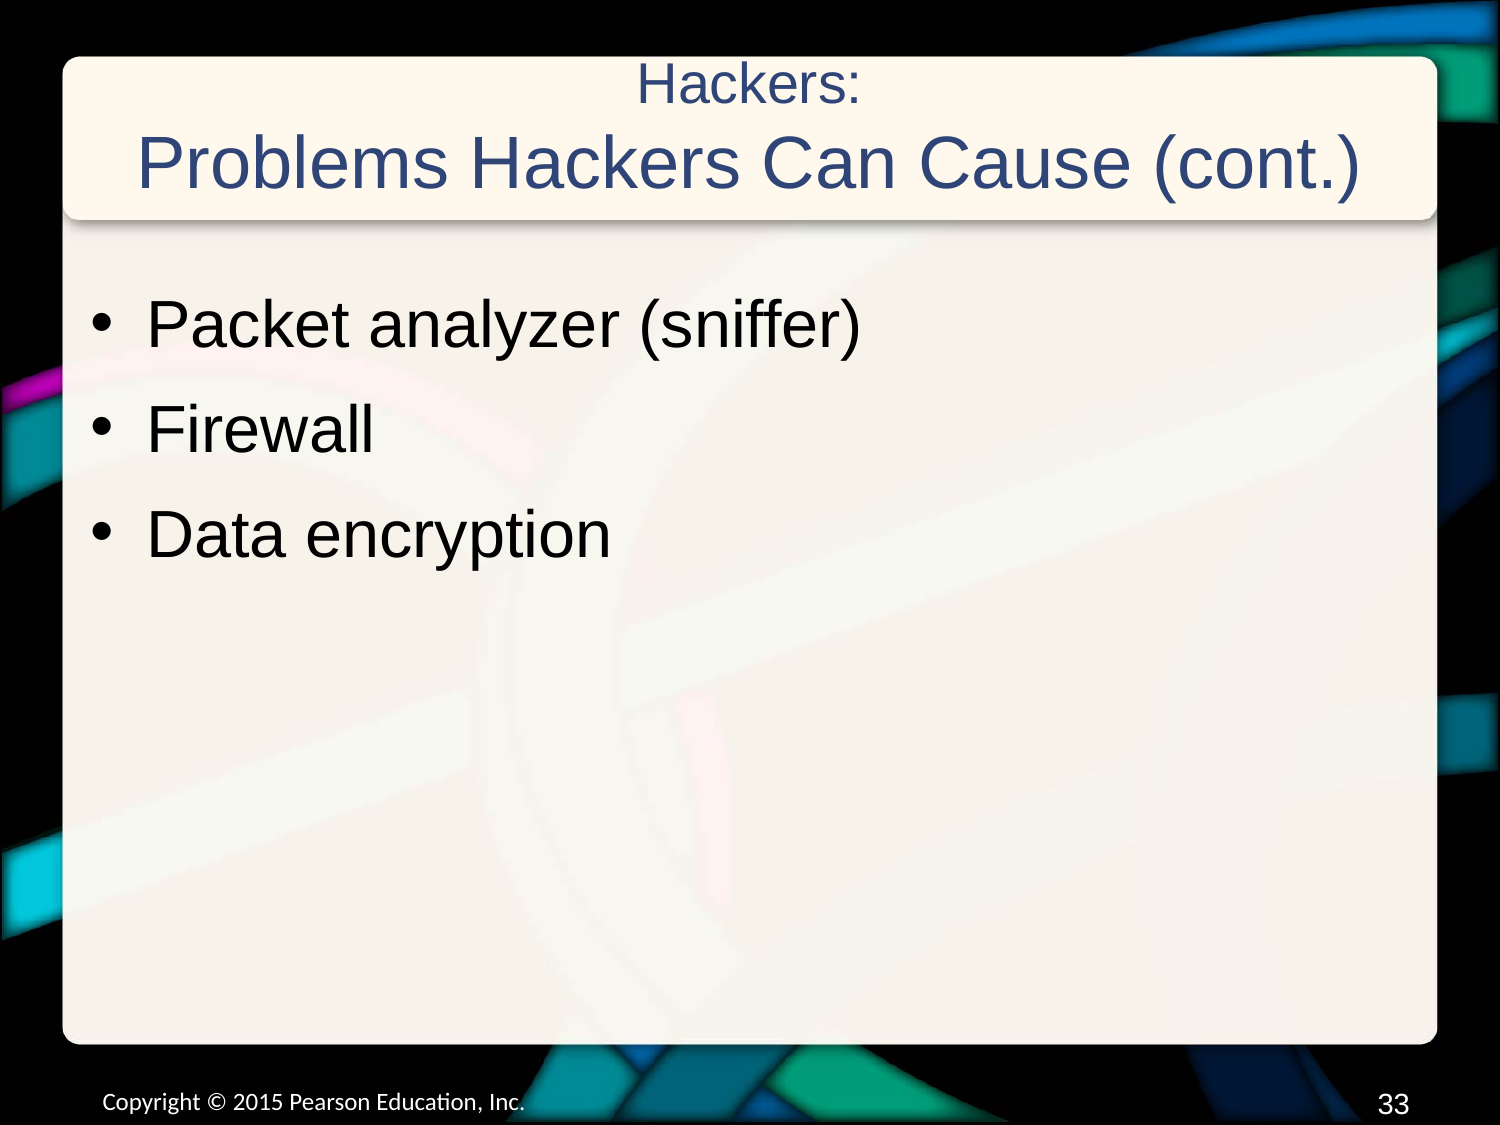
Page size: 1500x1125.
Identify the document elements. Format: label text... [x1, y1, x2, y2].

list Packet analyzer (sniffer) Firewall Data encryption [75, 262, 1425, 1075]
footer Copyright © 2015 Pearson Education, Inc. [87, 1077, 1138, 1123]
title Hackers: Problems Hackers Can Cause (cont.) [62, 37, 1438, 213]
picture [0, 0, 1500, 1125]
slide_number 32 [1200, 1080, 1425, 1125]
